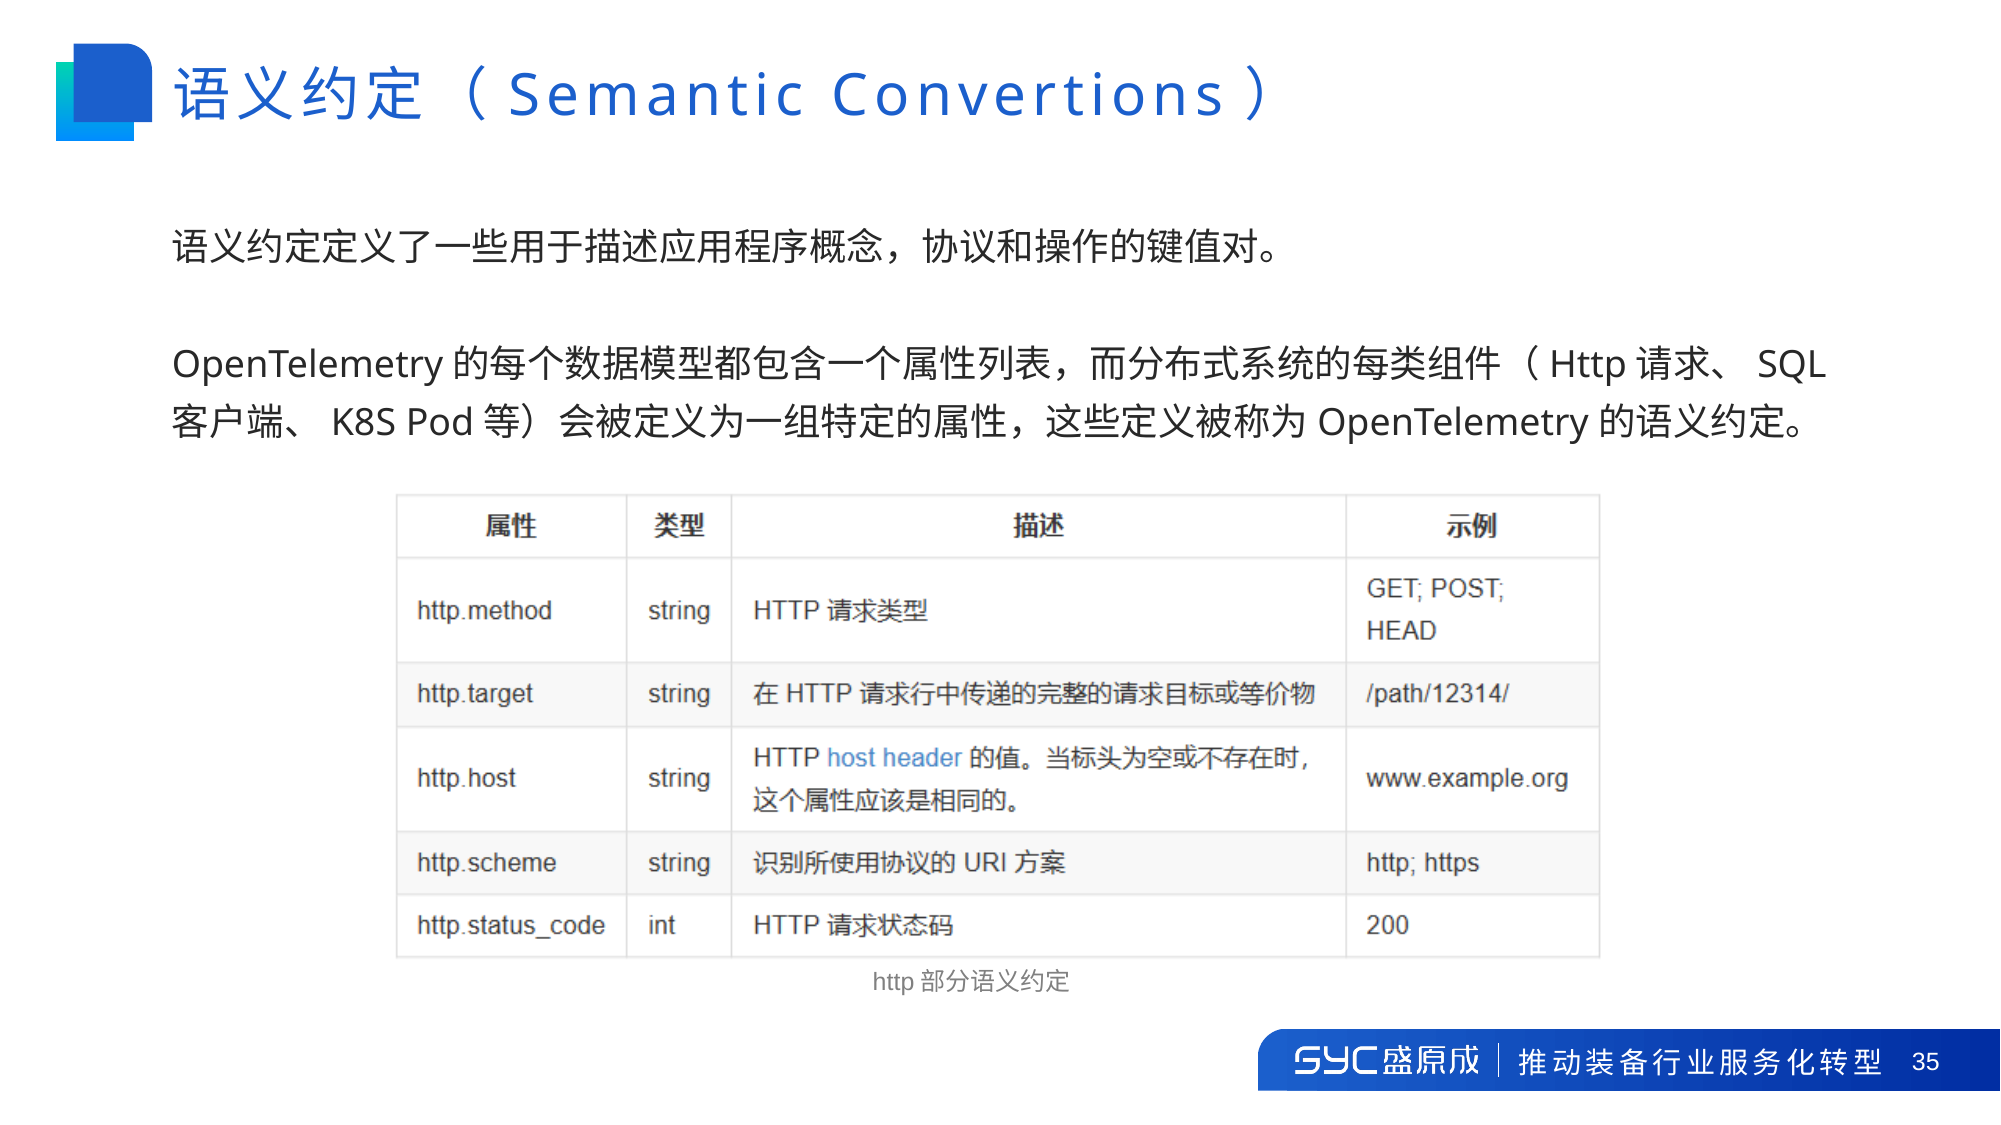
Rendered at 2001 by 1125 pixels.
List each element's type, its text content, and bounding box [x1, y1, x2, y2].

text_box 语义约定定义了一些用于描述应用程序概念，协议和操作的键值对。 OpenTelemetry的每个数据模型都包含一个属性列表，而分布式系统的每类组件（Http请求、SQL客户端、K8S Pod等）会被定义为一组特定的属性，这些定义被称为OpenTelemetry的语义约定。 [157, 202, 1845, 451]
picture [390, 488, 1610, 964]
title 语义约定（Semantic Convertions） [157, 38, 1883, 146]
picture [1289, 1034, 1484, 1084]
text_box http部分语义约定 [857, 964, 1214, 1003]
